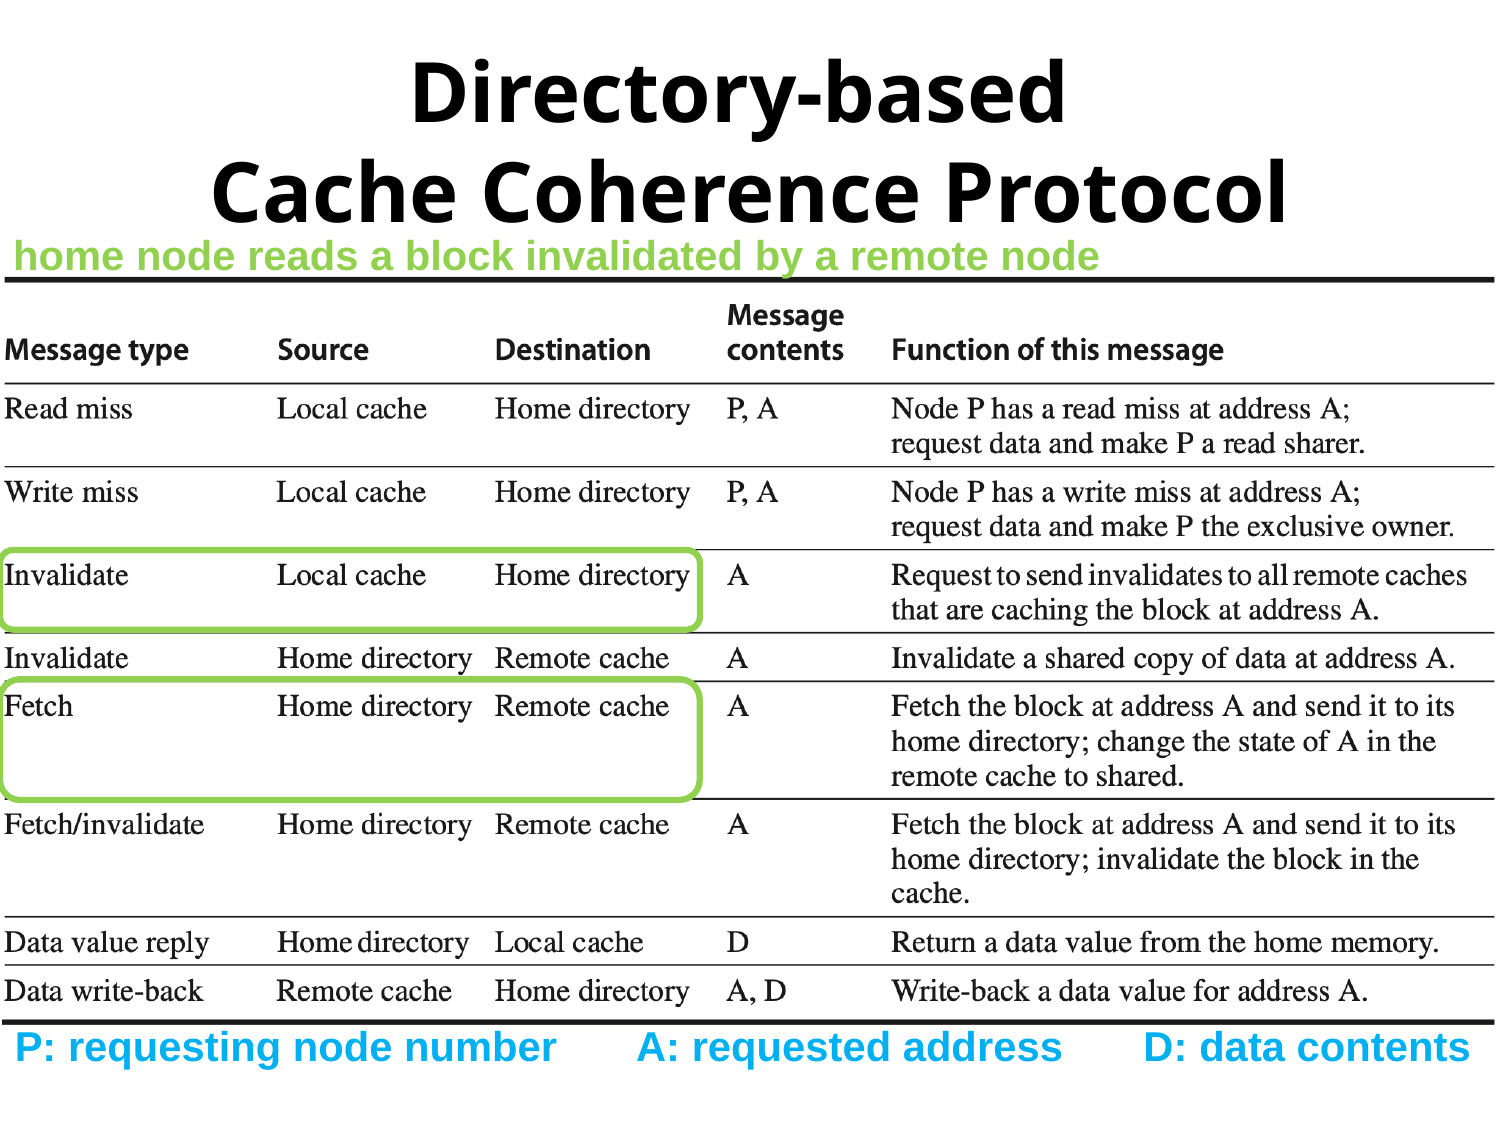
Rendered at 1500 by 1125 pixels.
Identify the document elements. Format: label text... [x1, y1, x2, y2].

title Directory-based Cache Coherence Protocol [0, 45, 1500, 233]
text_box home node reads a block invalidated by a remote node [0, 221, 1499, 274]
picture [0, 274, 1500, 1029]
text_box P: requesting node number A: requested address D: data contents [0, 1037, 1500, 1078]
